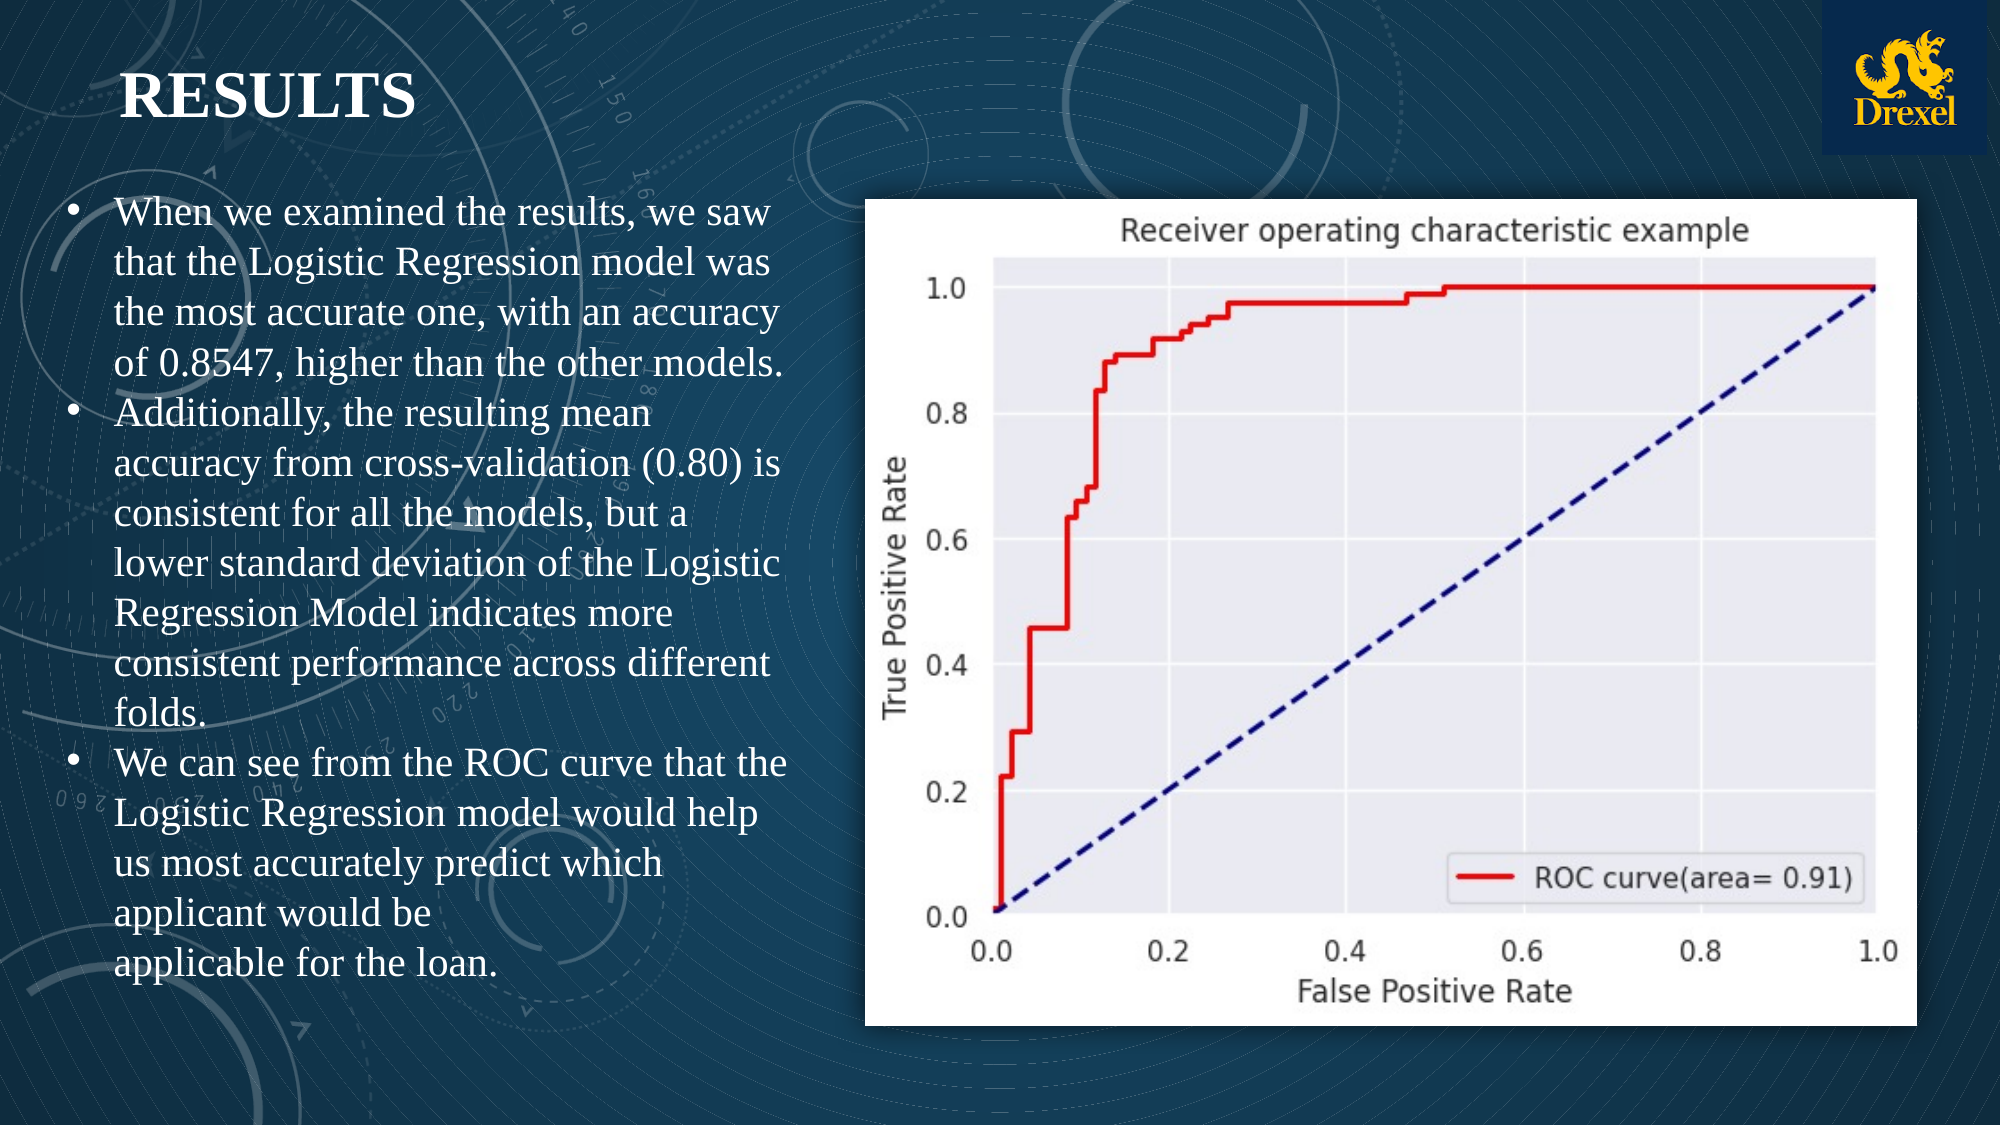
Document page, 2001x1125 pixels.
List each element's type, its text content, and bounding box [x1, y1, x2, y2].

text_box When we examined the results, we saw that the Logistic Regression model was the most accurate one, with an accuracy of 0.8547, higher than the other models. Additionally, the resulting mean accuracy from cross-validation (0.80) is consistent for all the models, but a lower standard deviation of the Logistic Regression Model indicates more consistent performance across different folds. We can see from the ROC curve that the Logistic Regression model would help us most accurately predict which applicant would be applicable for the loan. [51, 176, 806, 992]
text_box RESULTS [104, 42, 484, 138]
picture [0, 0, 2000, 1125]
